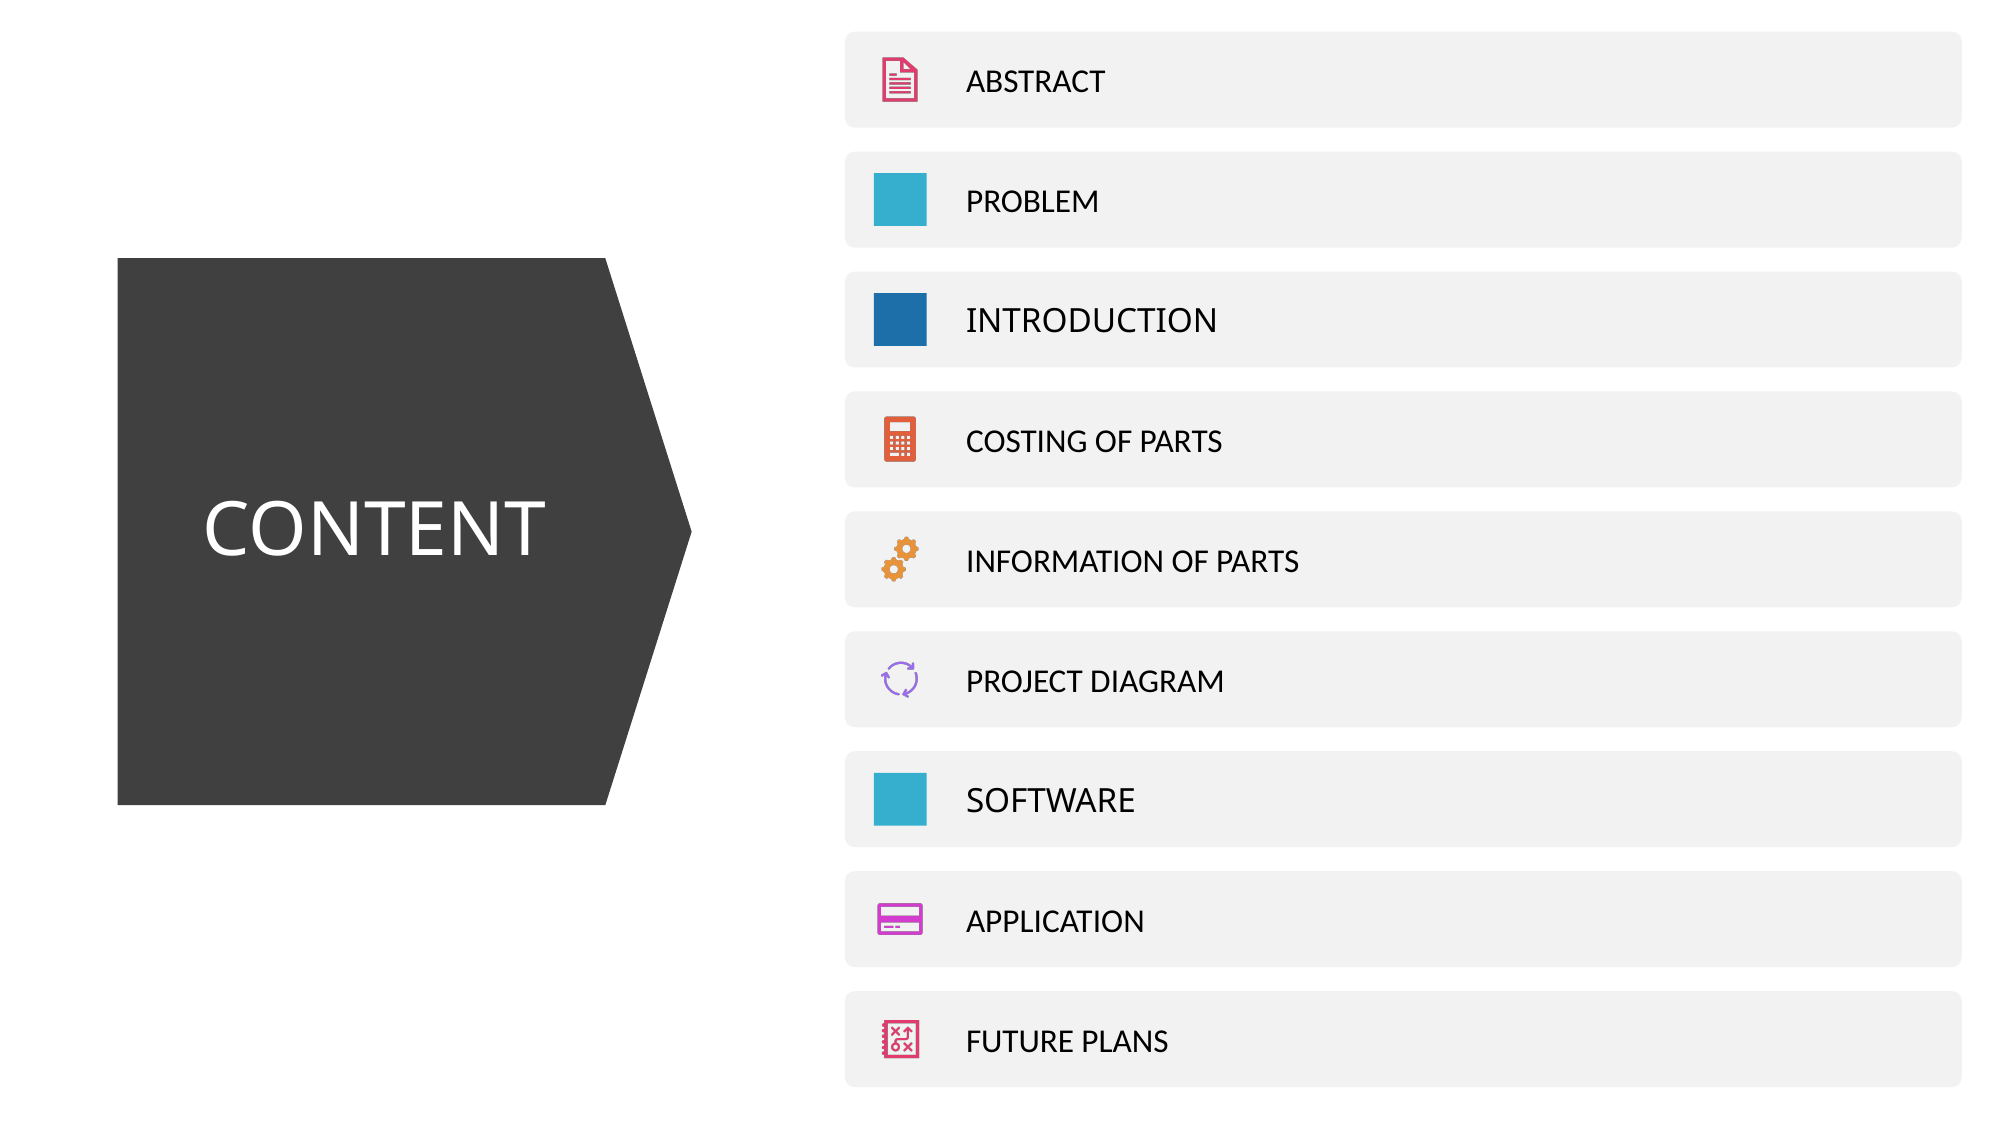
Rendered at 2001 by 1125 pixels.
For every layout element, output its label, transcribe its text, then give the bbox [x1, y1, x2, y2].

title CONTENT [168, 322, 601, 741]
text_box [116, 257, 693, 807]
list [844, 31, 1962, 1088]
